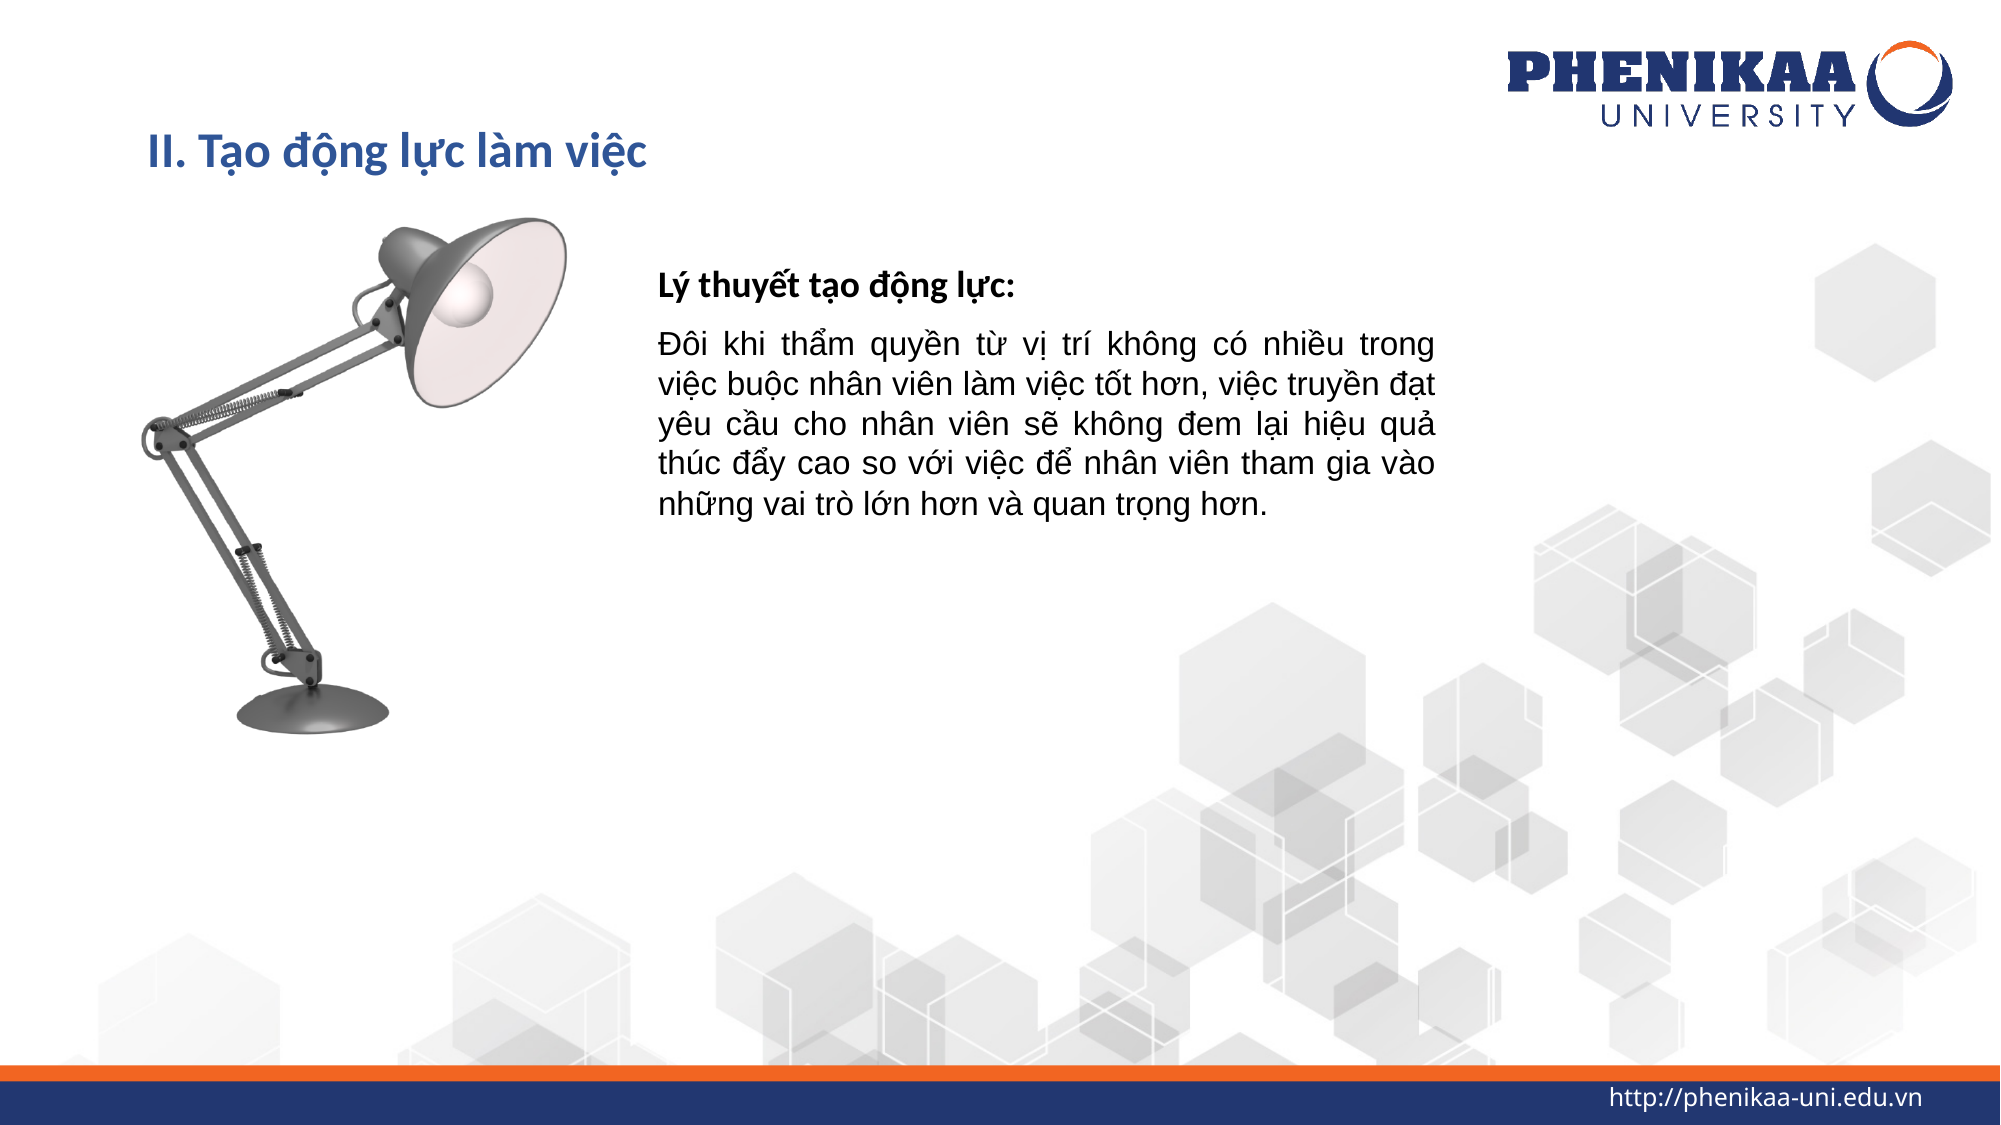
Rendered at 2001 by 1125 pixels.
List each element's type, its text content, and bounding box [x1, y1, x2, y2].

text_box II. Tạo động lực làm việc [133, 110, 741, 185]
picture [0, 0, 2000, 1065]
text_box Lý thuyết tạo động lực: [643, 252, 1357, 313]
text_box Đôi khi thẩm quyền từ vị trí không có nhiều trong việc buộc nhân viên làm việc tốt hơn, việc truyền đạt yêu cầu cho nhân viên sẽ không đem lại hiệu quả thúc đẩy cao so với việc để nhân viên tham gia vào những vai trò lớn hơn và quan trọng hơn. [643, 314, 1452, 529]
